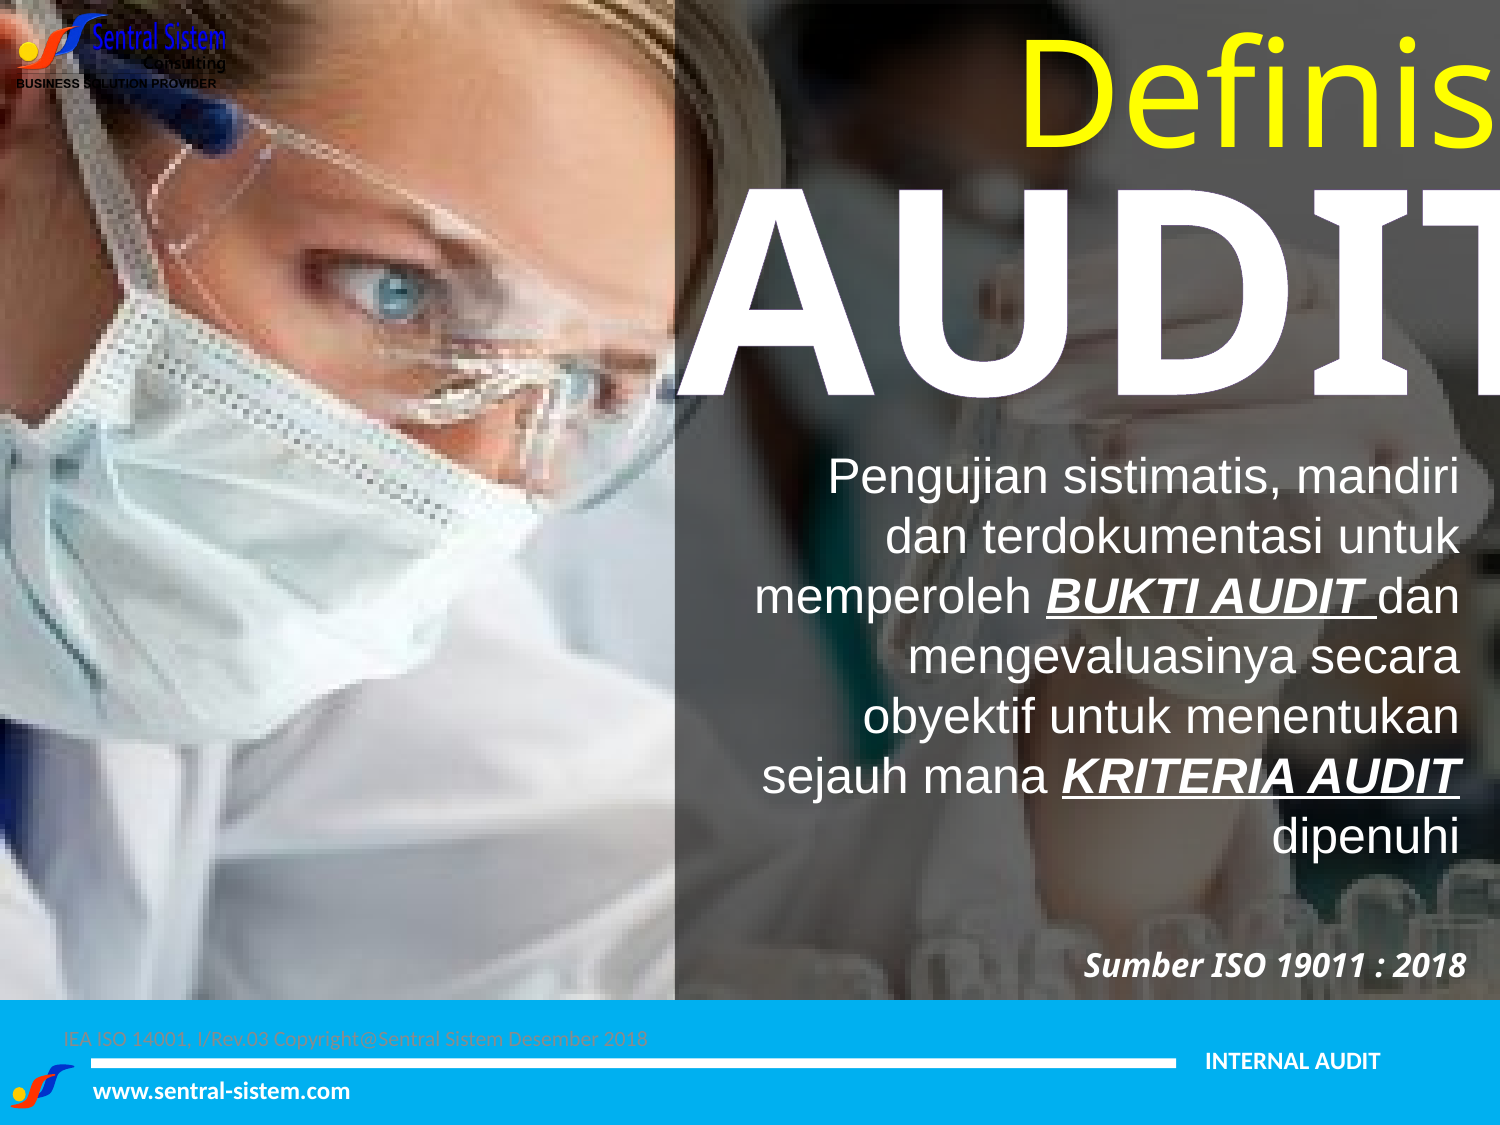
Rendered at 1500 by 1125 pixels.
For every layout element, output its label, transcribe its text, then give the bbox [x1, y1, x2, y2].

text_box INTERNAL AUDIT [1190, 1037, 1397, 1083]
picture [0, 0, 1500, 999]
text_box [10, 1058, 1177, 1110]
footer IEA ISO 14001, I/Rev.03 Copyright@Sentral Sistem Desember 2018 [0, 1007, 750, 1068]
